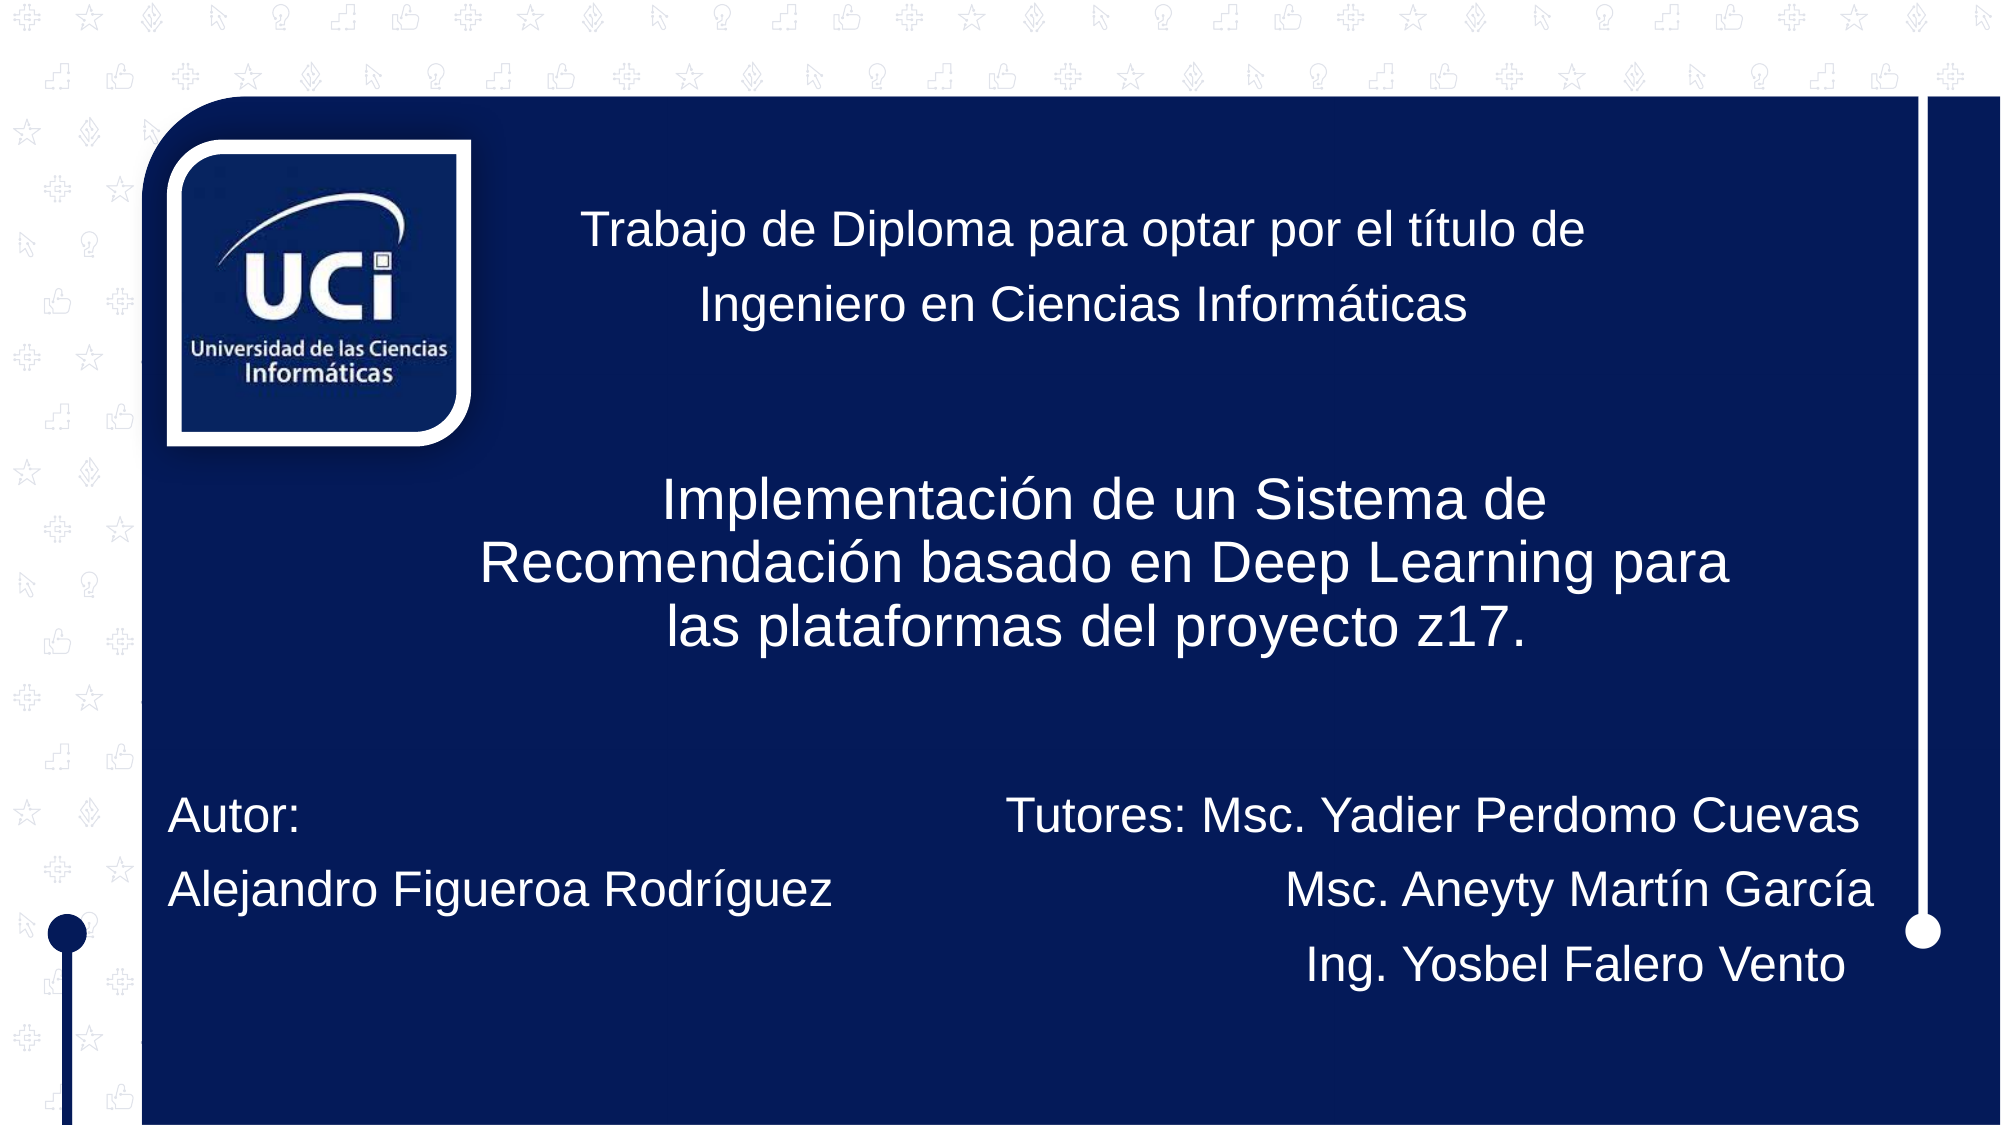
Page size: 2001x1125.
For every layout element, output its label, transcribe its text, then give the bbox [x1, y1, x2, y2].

title Implementación de un Sistema de Recomendación basado en Deep Learning para las plataformas del proyecto z17. [463, 458, 1748, 667]
text_box Autor: Alejandro Figueroa Rodríguez [153, 781, 858, 1015]
list Tutores: Msc. Yadier Perdomo Cuevas Msc. Aneyty Martín García Ing. Yosbel Falero Vento [978, 781, 1890, 1002]
text_box Trabajo de Diploma para optar por el título de Ingeniero en Ciencias Informáticas [519, 195, 1647, 344]
picture [0, 0, 2001, 1125]
